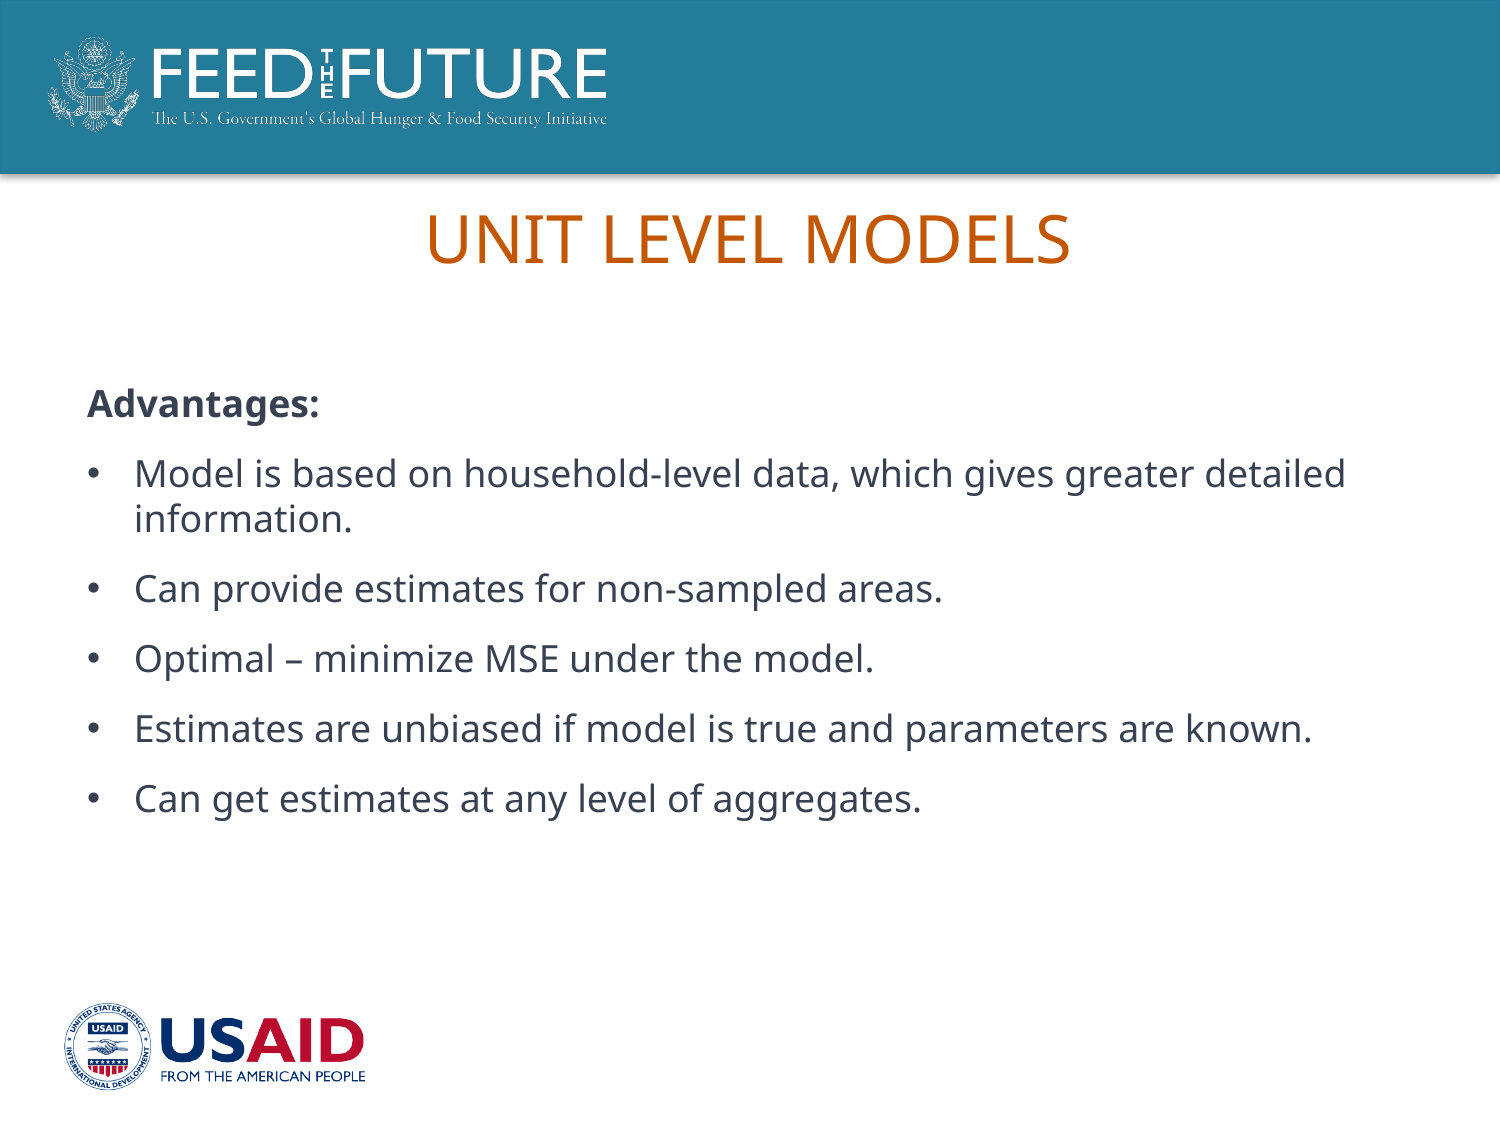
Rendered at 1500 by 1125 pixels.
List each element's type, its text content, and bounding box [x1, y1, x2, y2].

list Advantages: Model is based on household-level data, which gives greater detailed information. Can provide estimates for non-sampled areas. Optimal – minimize MSE under the model. Estimates are unbiased if model is true and parameters are known. Can get estimates at any level of aggregates. [72, 372, 1428, 886]
picture [19, 974, 406, 1125]
title Unit Level Models [73, 189, 1424, 288]
